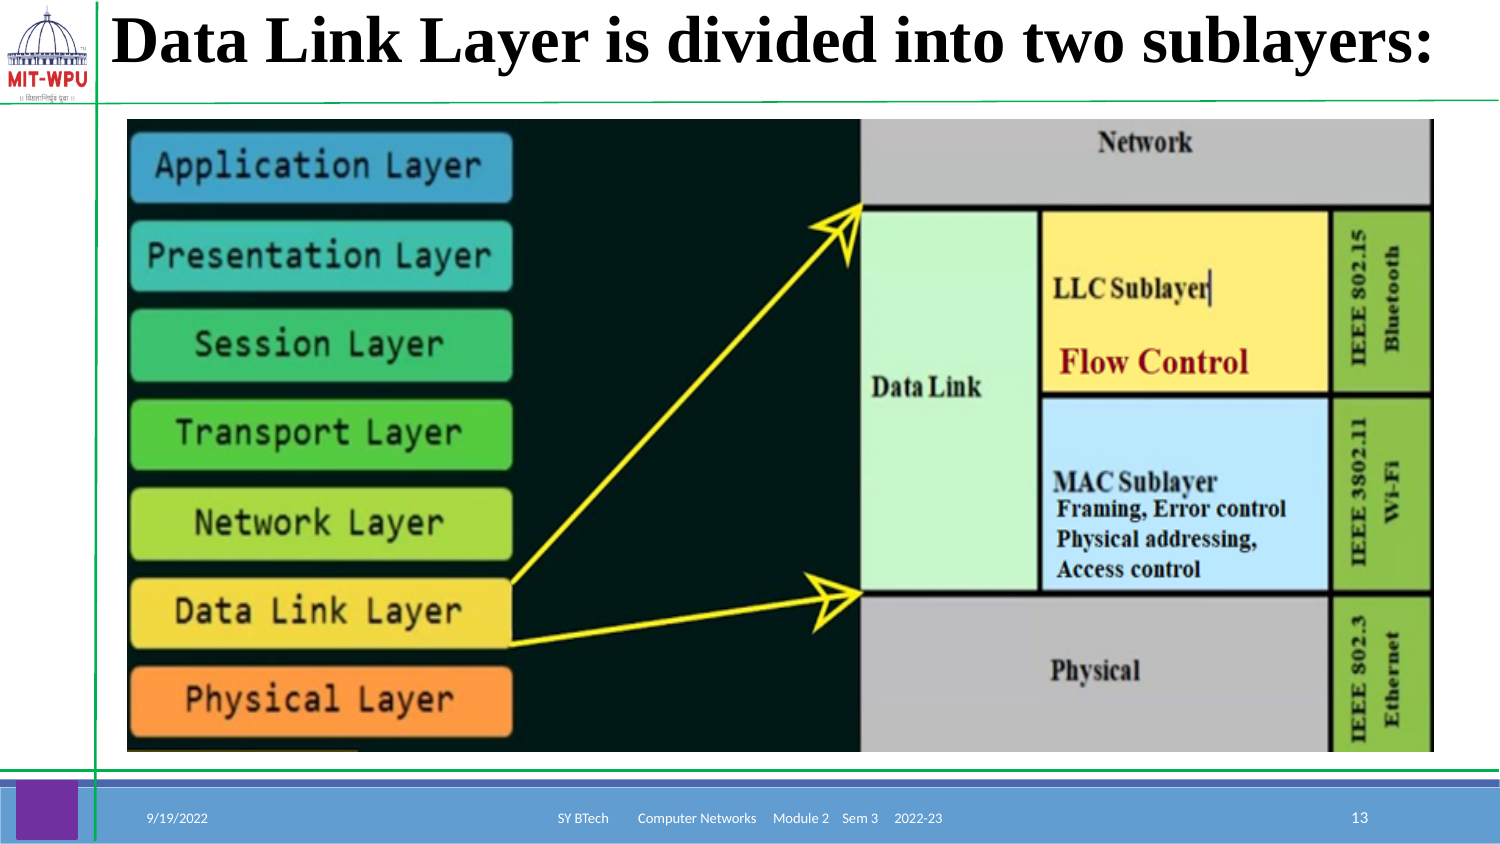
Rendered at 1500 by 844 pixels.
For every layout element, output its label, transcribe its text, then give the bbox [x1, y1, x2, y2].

text_box Data Link Layer is divided into two sublayers: [96, 0, 1465, 84]
text_box [6, 5, 88, 98]
footer SY BTech Computer Networks Module 2 Sem 3 2022-23 [453, 794, 1047, 840]
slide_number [135, 794, 440, 840]
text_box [102, 100, 1499, 104]
slide_number ‹#› [1218, 794, 1380, 840]
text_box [94, 1, 98, 770]
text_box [94, 780, 98, 842]
text_box [17, 782, 76, 839]
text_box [0, 100, 89, 104]
picture [127, 119, 1434, 752]
